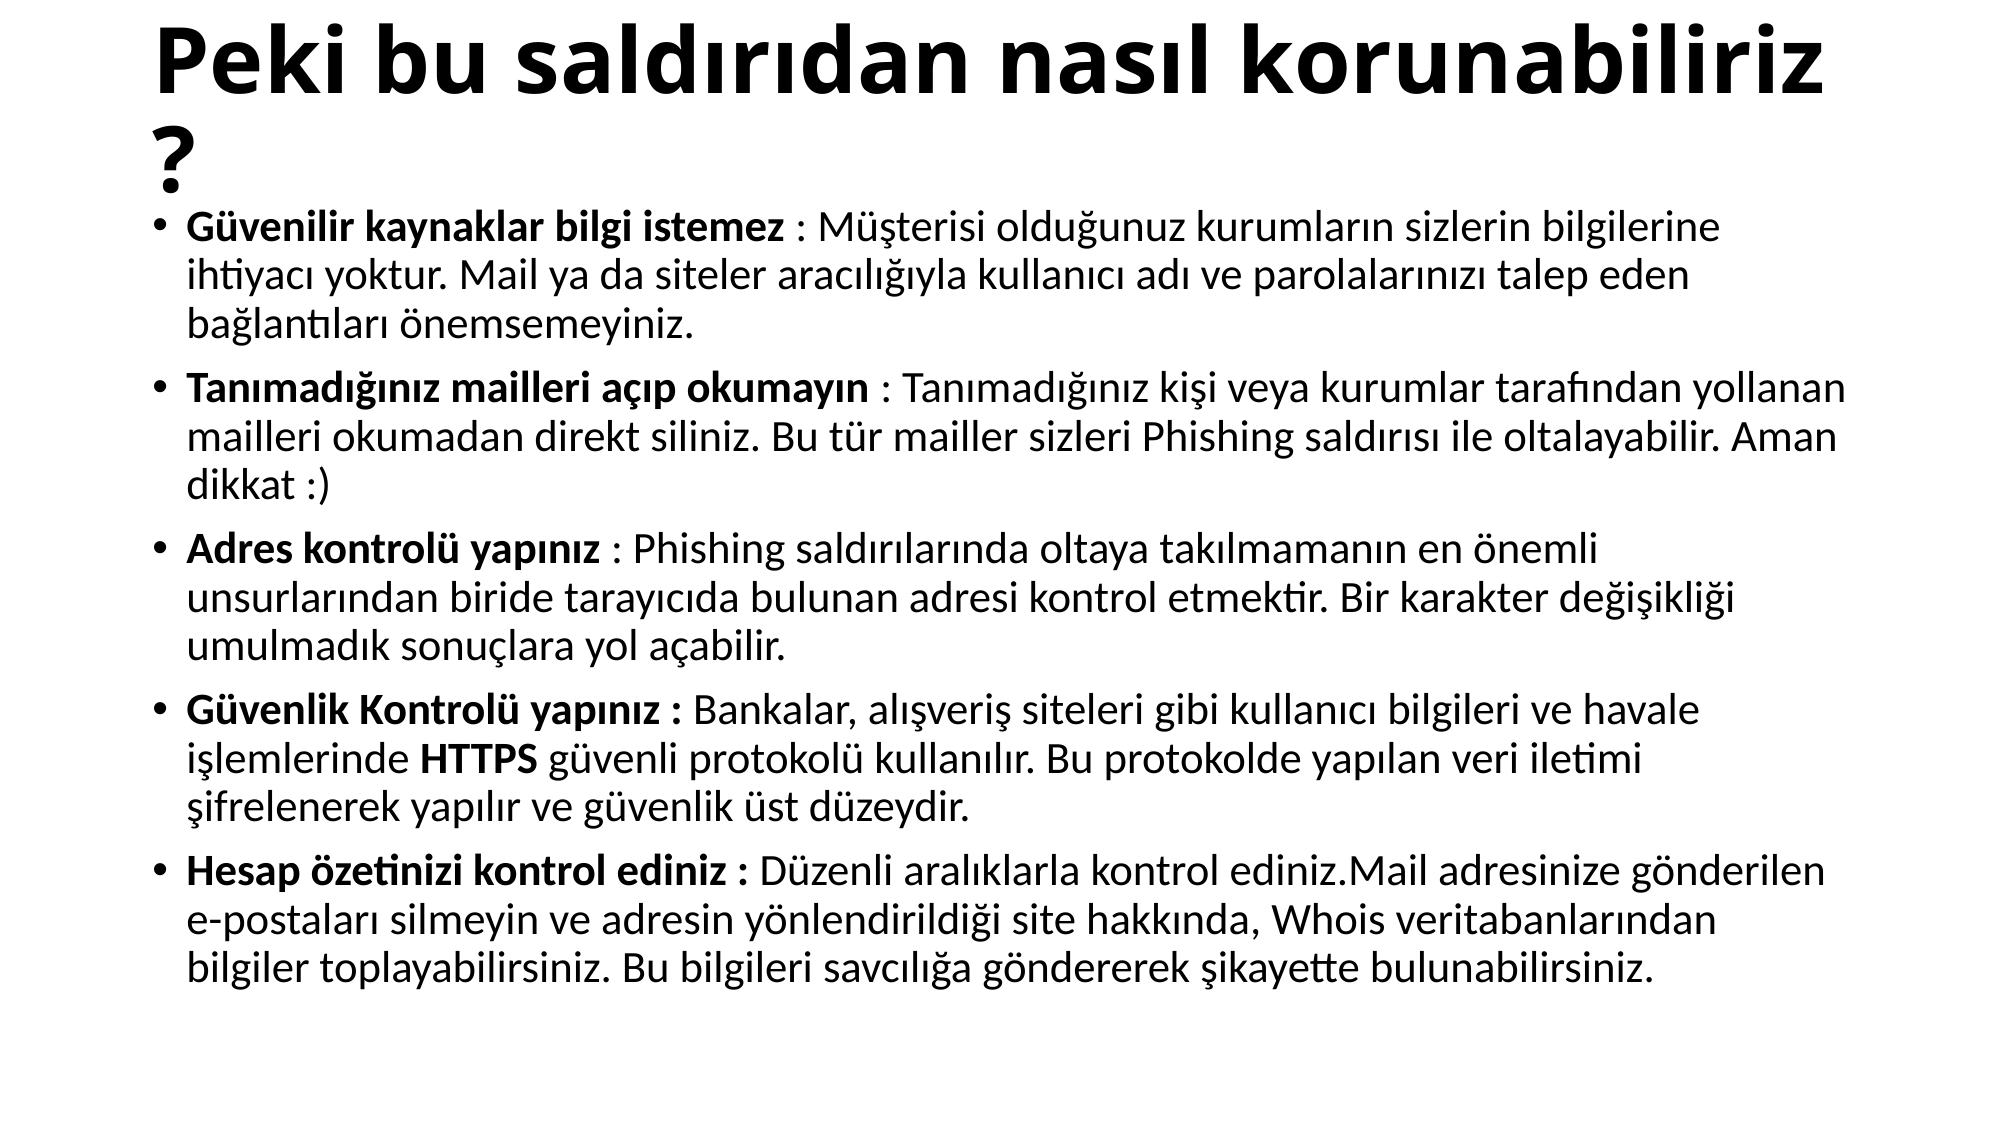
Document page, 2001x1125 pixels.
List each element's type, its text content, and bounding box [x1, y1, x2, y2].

title Peki bu saldırıdan nasıl korunabiliriz ? [137, 59, 1863, 195]
list Güvenilir kaynaklar bilgi istemez : Müşterisi olduğunuz kurumların sizlerin bilgilerine ihtiyacı yoktur. Mail ya da siteler aracılığıyla kullanıcı adı ve parolalarınızı talep eden bağlantıları önemsemeyiniz. Tanımadığınız mailleri açıp okumayın : Tanımadığınız kişi veya kurumlar tarafından yollanan mailleri okumadan direkt siliniz. Bu tür mailler sizleri Phishing saldırısı ile oltalayabilir. Aman dikkat :) Adres kontrolü yapınız : Phishing saldırılarında oltaya takılmamanın en önemli unsurlarından biride tarayıcıda bulunan adresi kontrol etmektir. Bir karakter değişikliği umulmadık sonuçlara yol açabilir. Güvenlik Kontrolü yapınız : Bankalar, alışveriş siteleri gibi kullanıcı bilgileri ve havale işlemlerinde HTTPS güvenli protokolü kullanılır. Bu protokolde yapılan veri iletimi şifrelenerek yapılır ve güvenlik üst düzeydir. Hesap özetinizi kontrol ediniz : Düzenli aralıklarla kontrol ediniz.Mail adresinize gönderilen e-postaları silmeyin ve adresin yönlendirildiği site hakkında, Whois veritabanlarından bilgiler toplayabilirsiniz. Bu bilgileri savcılığa göndererek şikayette bulunabilirsiniz. [137, 195, 1863, 1014]
